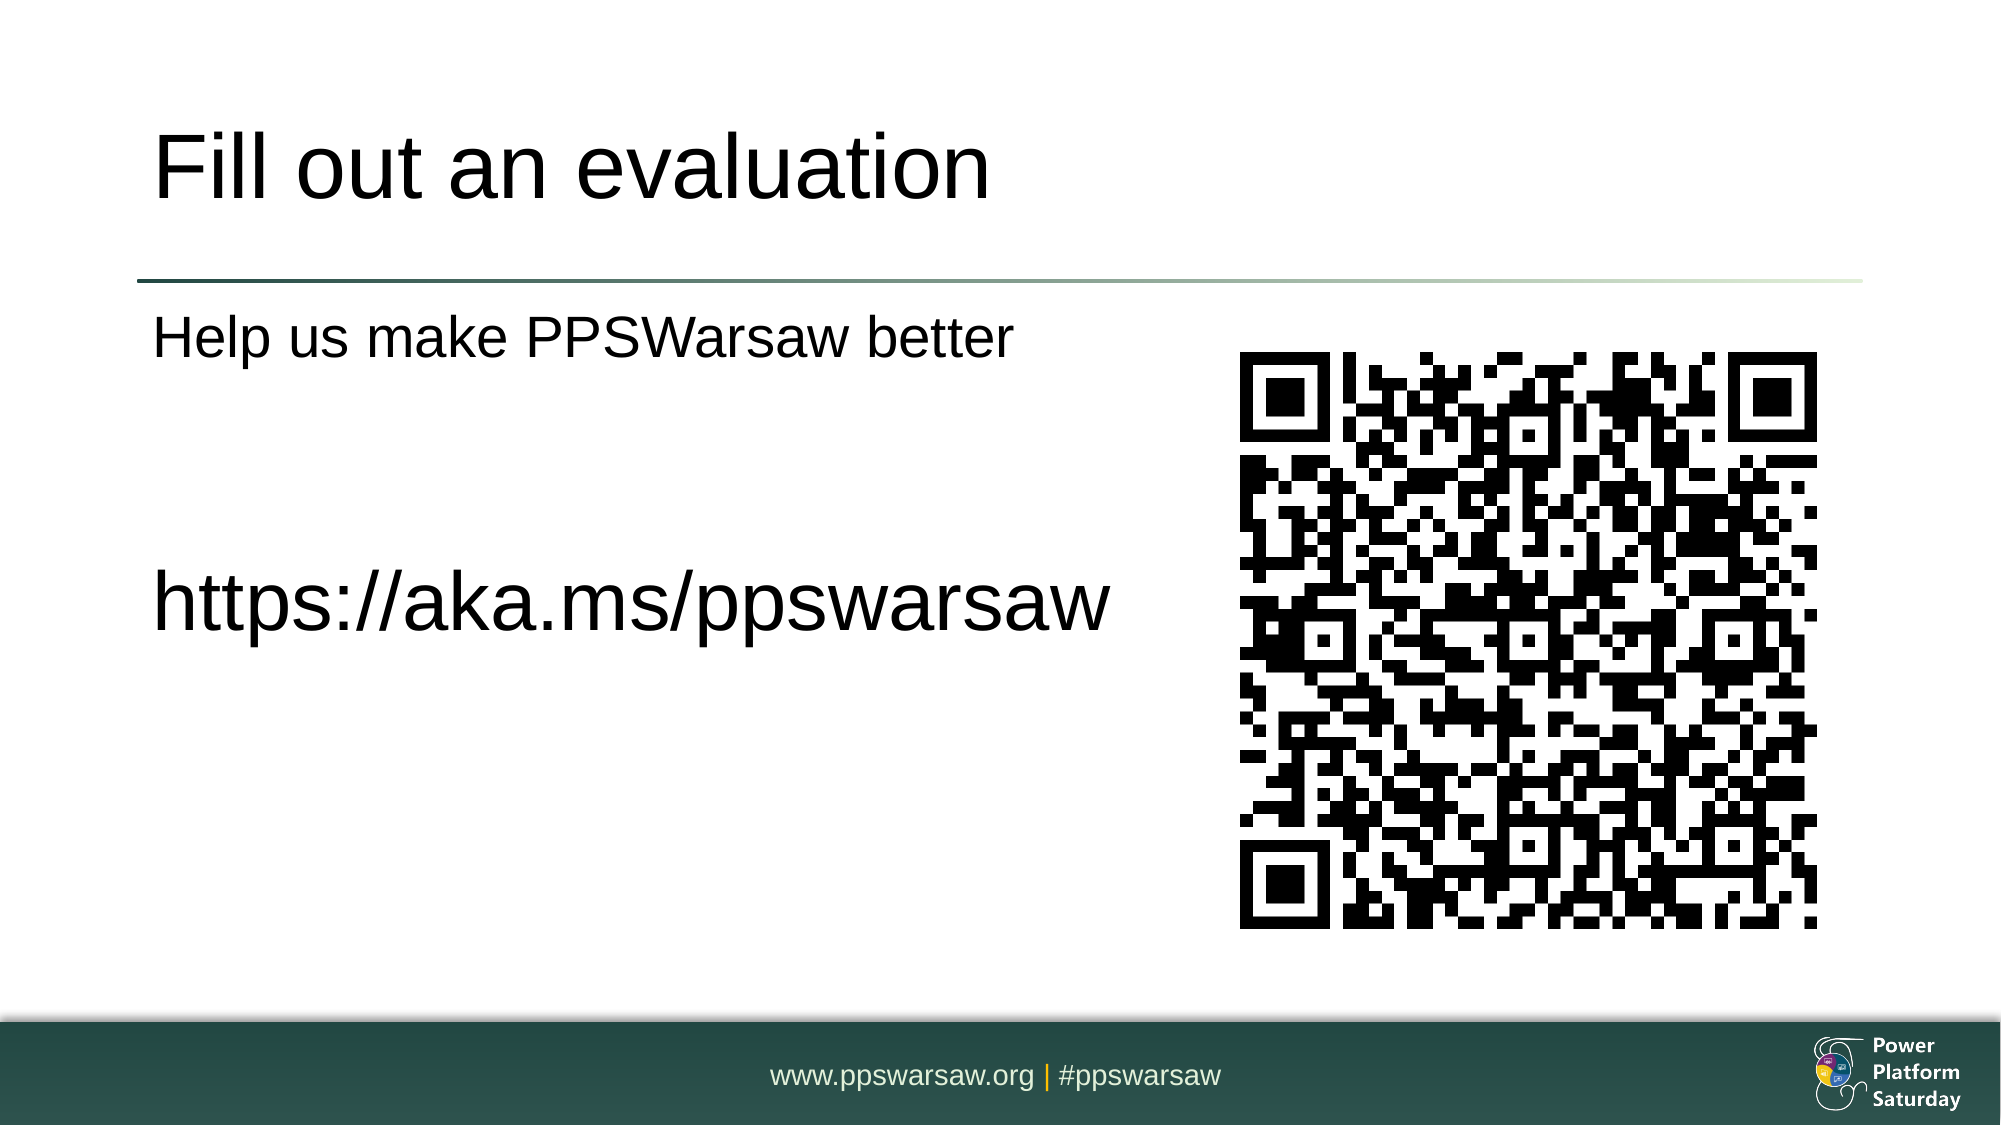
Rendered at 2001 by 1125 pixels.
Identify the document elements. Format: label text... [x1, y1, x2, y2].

title Fill out an evaluation [137, 59, 1863, 278]
picture [1240, 352, 1817, 929]
picture [1814, 1037, 1961, 1111]
list Help us make PPSWarsaw better https://aka.ms/ppswarsaw [137, 299, 1863, 1014]
